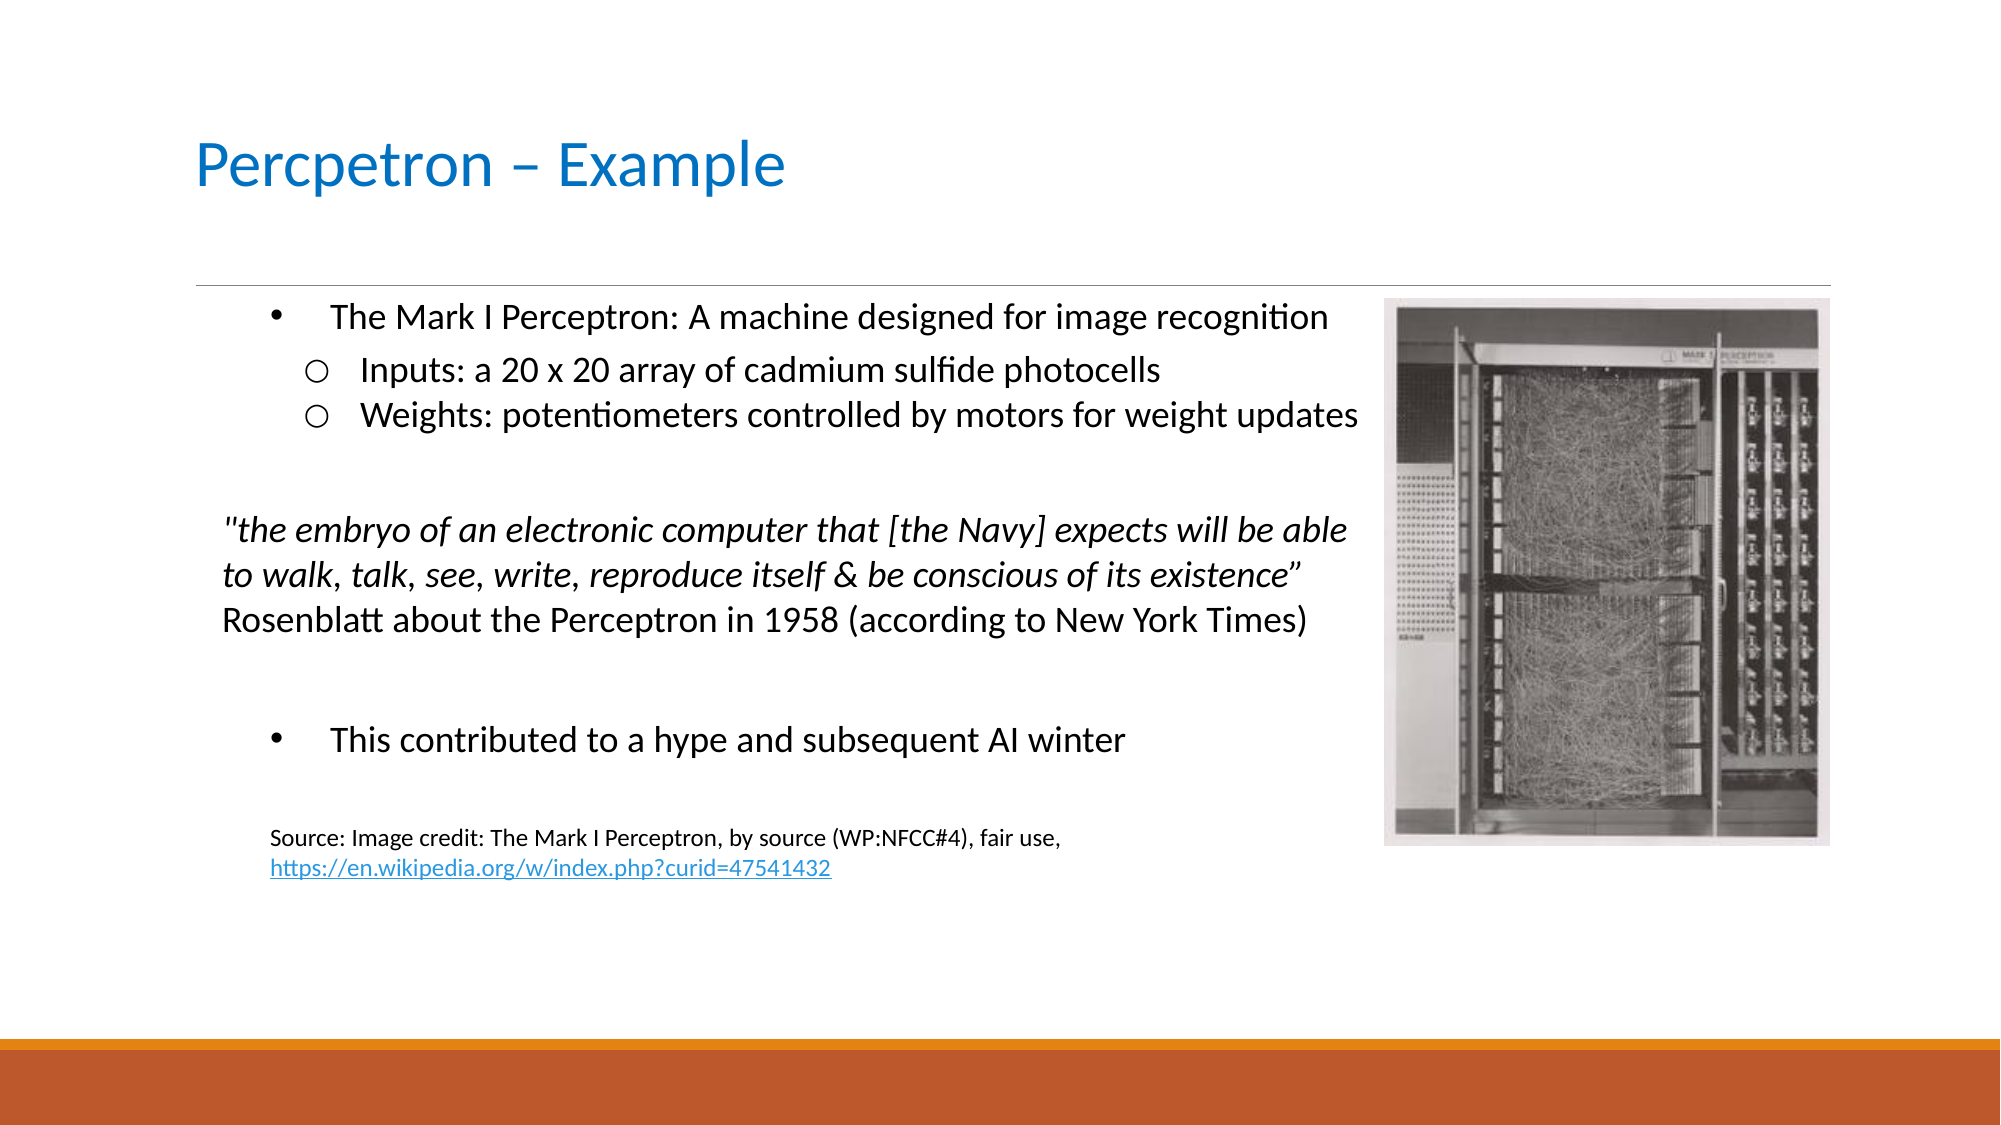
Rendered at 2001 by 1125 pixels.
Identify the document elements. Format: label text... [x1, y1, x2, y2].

list The Mark I Perceptron: A machine designed for image recognition Inputs: a 20 x 20 array of cadmium sulfide photocells Weights: potentiometers controlled by motors for weight updates "the embryo of an electronic computer that [the Navy] expects will be able to walk, talk, see, write, reproduce itself & be conscious of its existence” Rosenblatt about the Perceptron in 1958 (according to New York Times) This contributed to a hype and subsequent AI winter Source: Image credit: The Mark I Perceptron, by source (WP:NFCC#4), fair use, https://en.wikipedia.org/w/index.php?curid=47541432 [180, 284, 1373, 1034]
picture [1384, 298, 1831, 847]
title Percpetron – Example [180, 47, 1830, 285]
